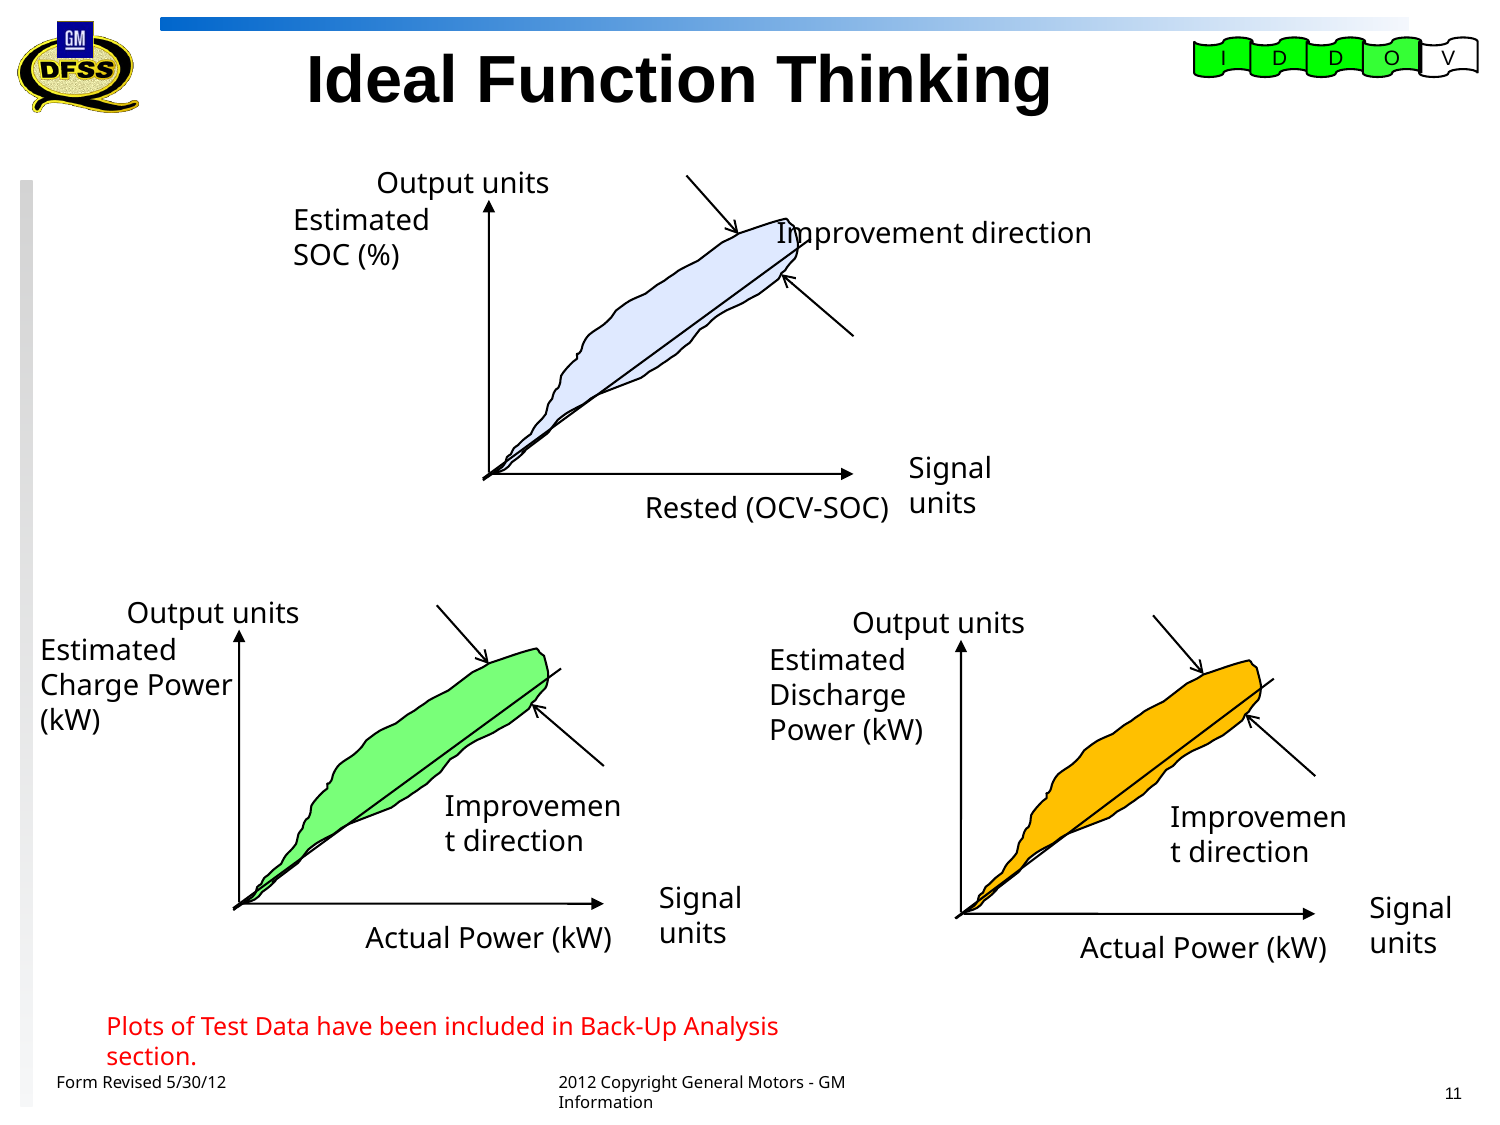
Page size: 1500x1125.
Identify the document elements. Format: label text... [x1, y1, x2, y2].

text_box Plots of Test Data have been included in Back-Up Analysis section. [91, 1002, 886, 1078]
text_box I [1194, 37, 1253, 78]
slide_number 11 [1149, 1074, 1463, 1125]
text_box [280, 156, 1059, 533]
text_box D [1250, 37, 1309, 78]
title Ideal Function Thinking [112, 28, 1249, 135]
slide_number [41, 1064, 448, 1109]
text_box D [1306, 37, 1366, 78]
text_box V [1419, 37, 1478, 78]
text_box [758, 596, 1500, 960]
text_box O [1362, 37, 1422, 78]
picture [17, 21, 142, 118]
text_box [31, 586, 795, 950]
footer 2012 Copyright General Motors - GM Information [543, 1064, 957, 1115]
